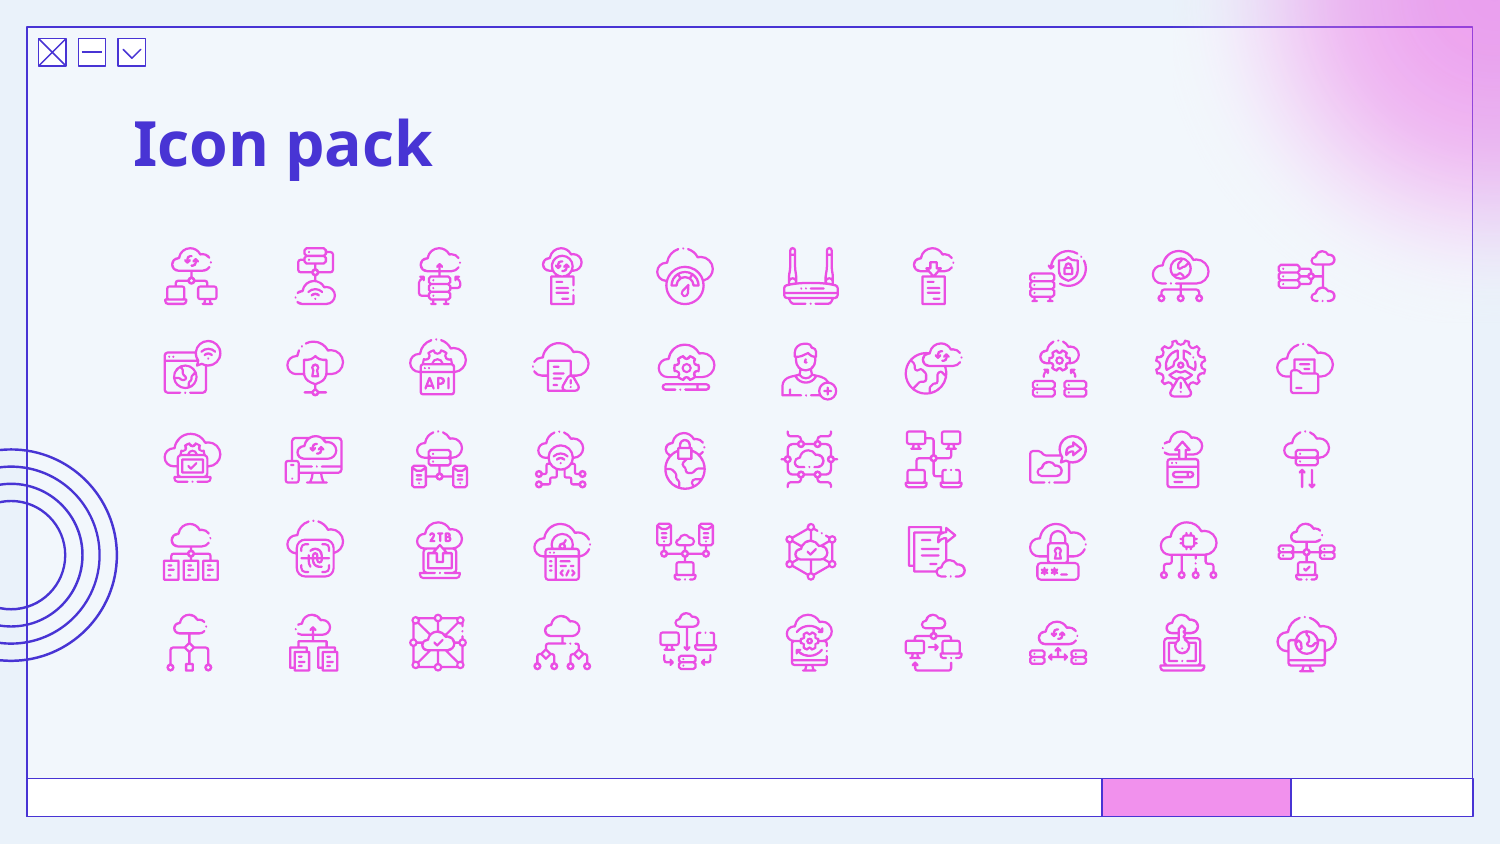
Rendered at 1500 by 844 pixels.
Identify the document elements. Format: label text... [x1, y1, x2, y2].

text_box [1159, 520, 1218, 580]
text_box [1276, 615, 1338, 673]
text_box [904, 613, 963, 672]
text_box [417, 246, 462, 306]
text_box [408, 613, 468, 672]
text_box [780, 430, 839, 489]
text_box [163, 246, 218, 306]
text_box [294, 246, 337, 306]
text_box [1277, 249, 1336, 303]
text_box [410, 430, 469, 489]
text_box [1028, 249, 1088, 303]
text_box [659, 611, 718, 671]
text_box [533, 614, 592, 671]
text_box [284, 434, 343, 484]
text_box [533, 522, 592, 582]
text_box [657, 343, 716, 391]
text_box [408, 338, 468, 396]
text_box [285, 519, 345, 578]
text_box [784, 522, 837, 582]
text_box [1275, 342, 1335, 395]
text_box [166, 613, 213, 672]
picture [1173, 0, 1500, 327]
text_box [415, 520, 464, 580]
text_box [163, 339, 222, 395]
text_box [785, 613, 834, 672]
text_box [162, 522, 220, 582]
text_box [1282, 430, 1331, 489]
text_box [1277, 522, 1336, 581]
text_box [531, 341, 591, 393]
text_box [655, 246, 715, 306]
title Icon pack [118, 88, 1382, 183]
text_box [288, 613, 339, 672]
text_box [1028, 434, 1088, 484]
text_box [541, 246, 583, 306]
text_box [904, 430, 963, 489]
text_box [1031, 339, 1088, 398]
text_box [781, 342, 838, 401]
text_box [163, 432, 222, 484]
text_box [1028, 620, 1088, 665]
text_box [782, 246, 840, 306]
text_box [663, 431, 707, 491]
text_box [534, 430, 587, 489]
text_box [912, 246, 955, 306]
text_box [655, 522, 715, 581]
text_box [904, 342, 963, 395]
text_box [907, 525, 967, 578]
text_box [1154, 339, 1207, 398]
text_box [1151, 249, 1210, 303]
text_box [1028, 522, 1088, 582]
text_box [285, 340, 345, 397]
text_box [1161, 430, 1204, 489]
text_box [1159, 613, 1206, 672]
